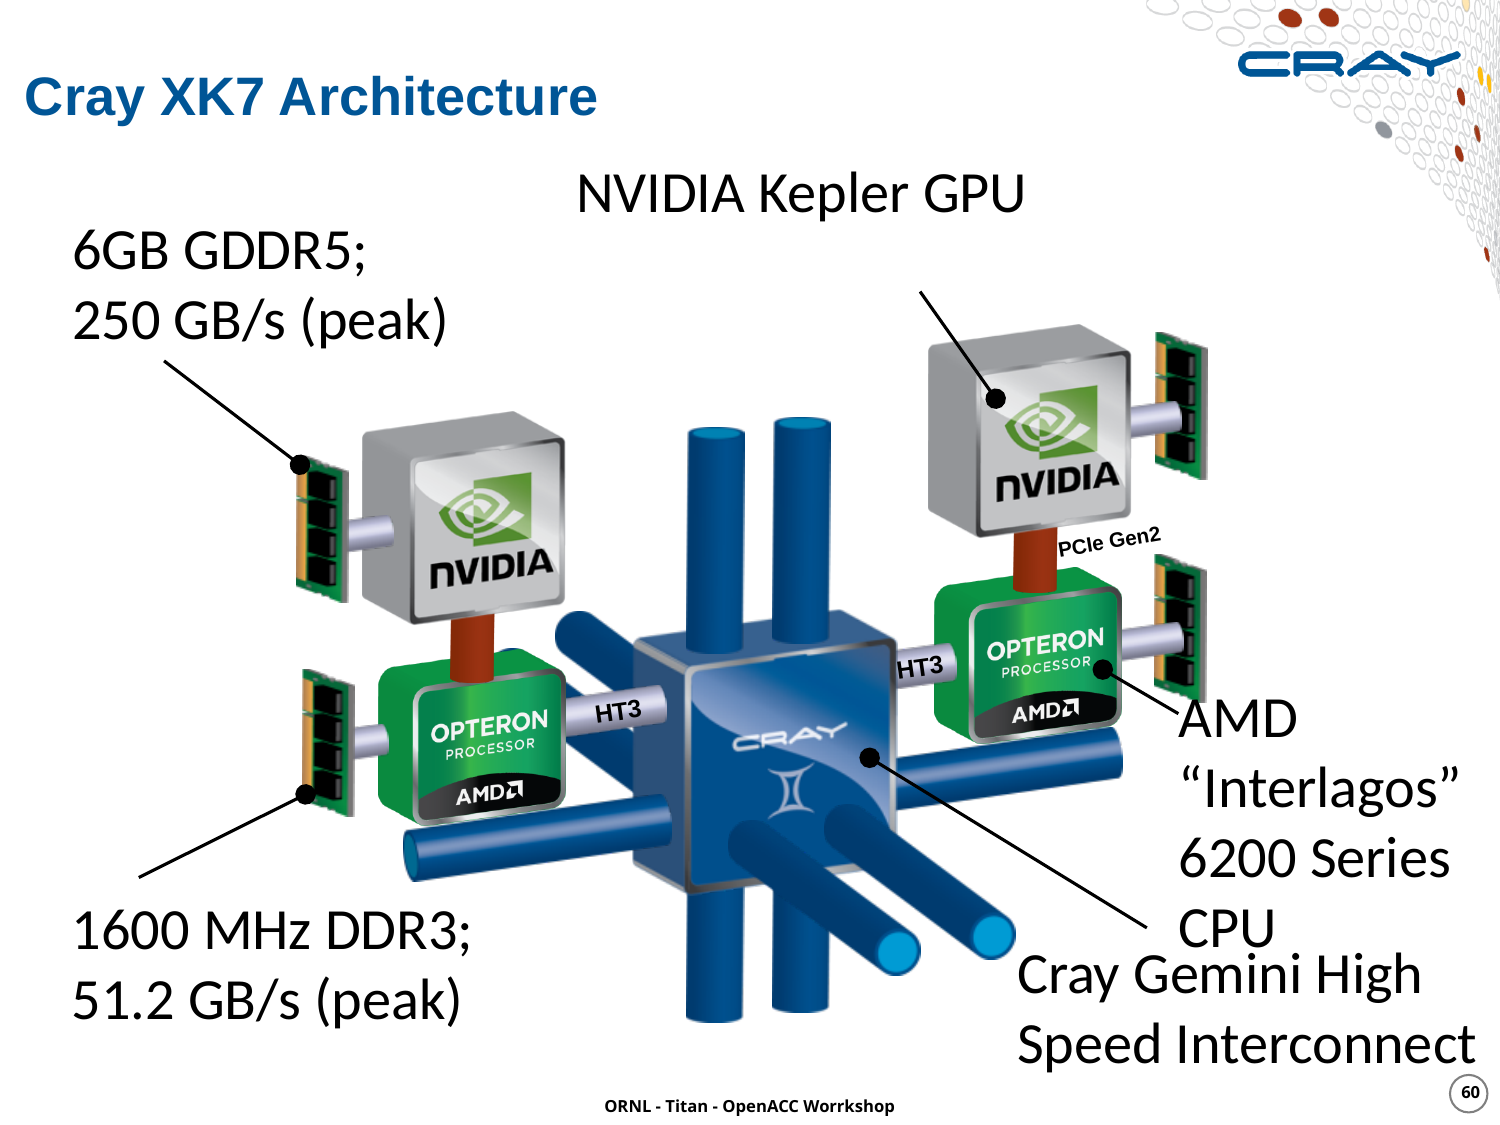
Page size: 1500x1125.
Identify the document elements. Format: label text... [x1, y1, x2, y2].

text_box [1136, 332, 1208, 481]
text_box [869, 757, 1148, 929]
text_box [919, 291, 996, 399]
slide_number 60 [1448, 1073, 1489, 1114]
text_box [163, 360, 301, 465]
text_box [138, 794, 306, 878]
title Cray XK7 Architecture [24, 24, 1225, 163]
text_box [1102, 669, 1179, 714]
text_box 1600 MHz DDR3; 51.2 GB/s (peak) [56, 883, 517, 1039]
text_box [1106, 554, 1207, 703]
text_box PCIe Gen2 [1063, 507, 1193, 566]
text_box 6GB GDDR5; 250 GB/s (peak) [56, 203, 473, 359]
text_box AMD “Interlagos”6200 Series CPU [1164, 671, 1500, 927]
text_box Cray Gemini High Speed Interconnect [1001, 927, 1500, 1083]
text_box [686, 417, 831, 654]
text_box NVIDIA Kepler GPU [561, 146, 1097, 232]
footer ORNL - Titan - OpenACC Worrkshop [512, 1087, 988, 1125]
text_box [686, 905, 831, 1023]
picture [0, 0, 1500, 1125]
